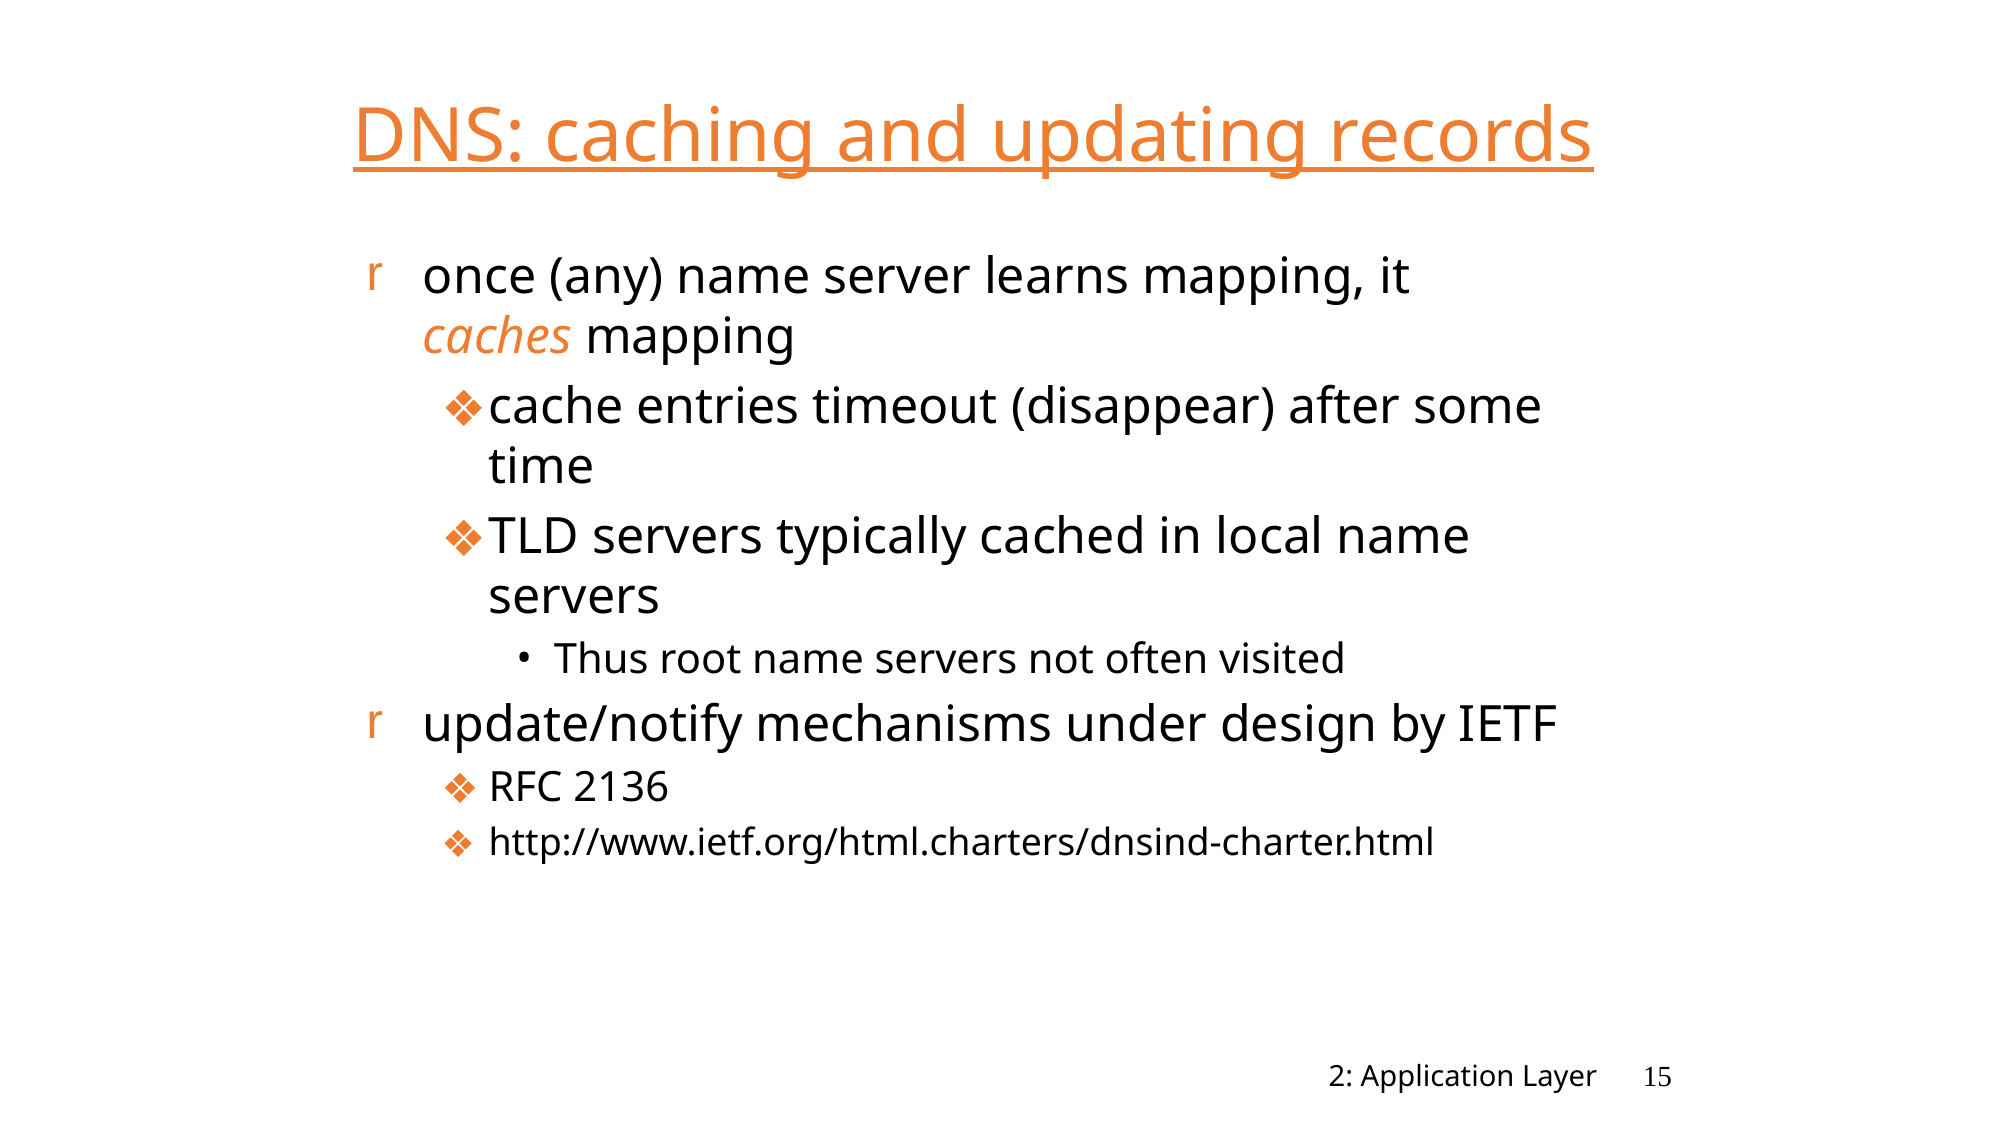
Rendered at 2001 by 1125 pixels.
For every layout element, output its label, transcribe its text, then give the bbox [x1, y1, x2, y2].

footer 2: Application Layer [1137, 1050, 1612, 1125]
slide_number 15 [1612, 1050, 1688, 1125]
list once (any) name server learns mapping, it caches mapping cache entries timeout (disappear) after some time TLD servers typically cached in local name servers Thus root name servers not often visited update/notify mechanisms under design by IETF RFC 2136 http://www.ietf.org/html.charters/dnsind-charter.html [351, 235, 1585, 1013]
title DNS: caching and updating records [337, 37, 1613, 225]
